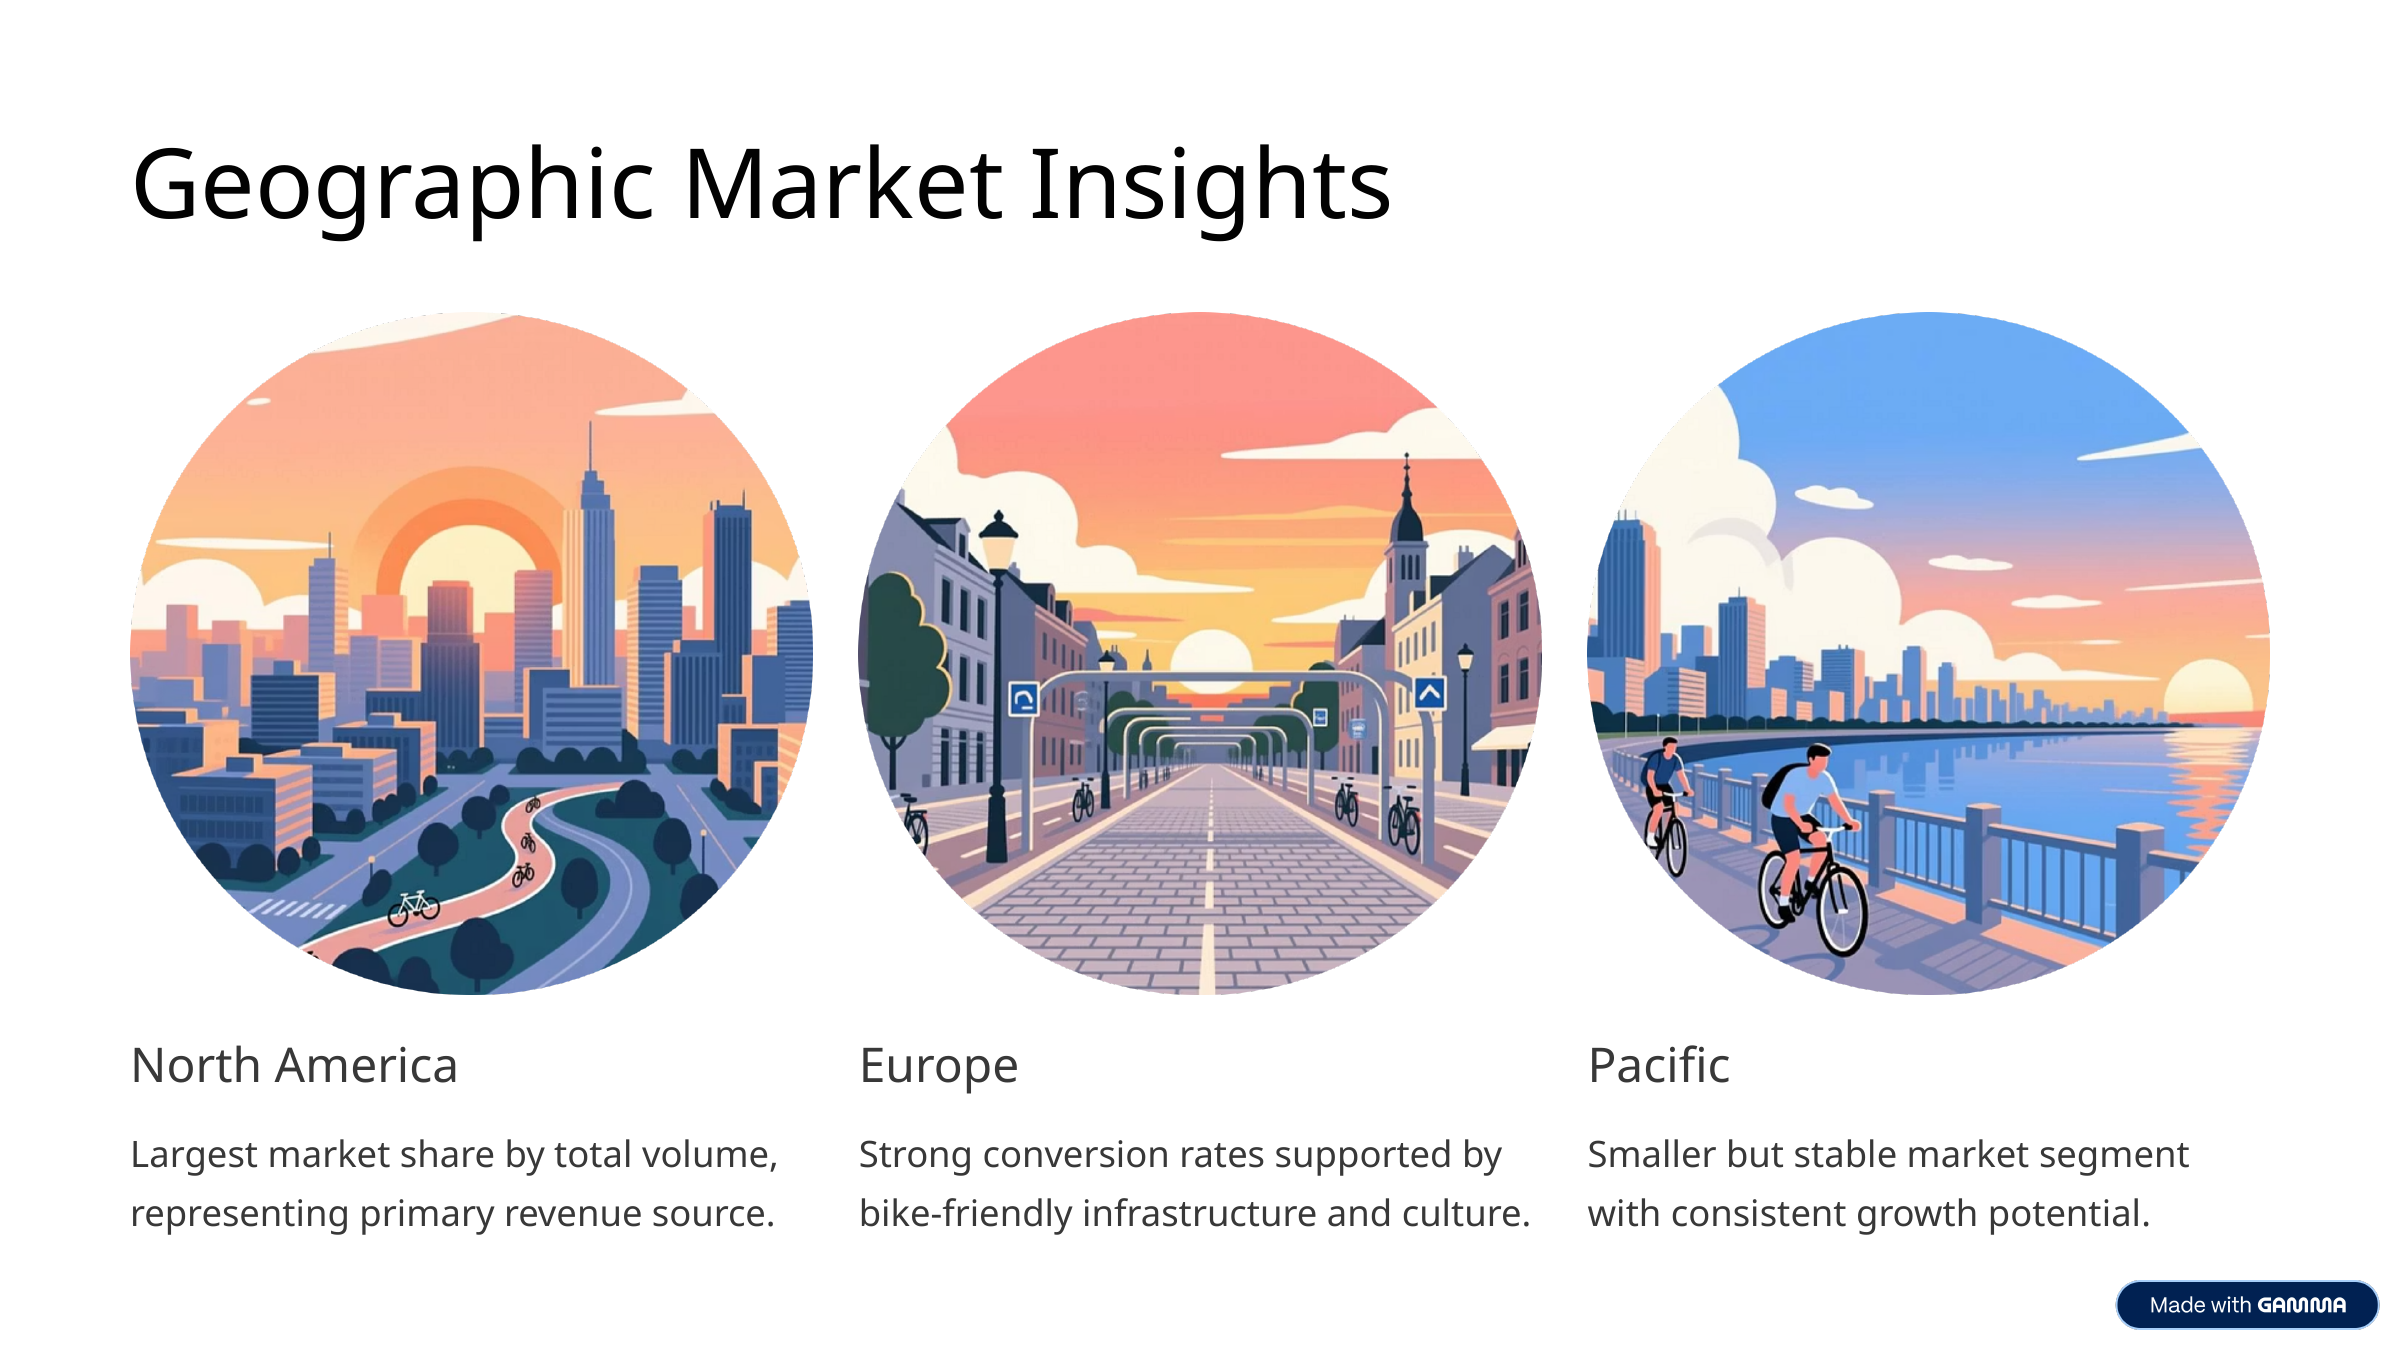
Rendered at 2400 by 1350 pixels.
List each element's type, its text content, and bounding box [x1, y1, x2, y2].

text_box Geographic Market Insights [130, 115, 1331, 238]
text_box Europe [858, 1031, 1348, 1093]
text_box Smaller but stable market segment with consistent growth potential. [1587, 1115, 2270, 1235]
text_box Largest market share by total volume, representing primary revenue source. [130, 1115, 813, 1235]
picture [858, 312, 1542, 995]
text_box Pacific [1587, 1031, 2076, 1093]
picture [1587, 312, 2270, 995]
picture [130, 312, 813, 995]
picture [2106, 1271, 2389, 1339]
text_box Strong conversion rates supported by bike-friendly infrastructure and culture. [858, 1115, 1541, 1235]
text_box North America [130, 1031, 619, 1093]
